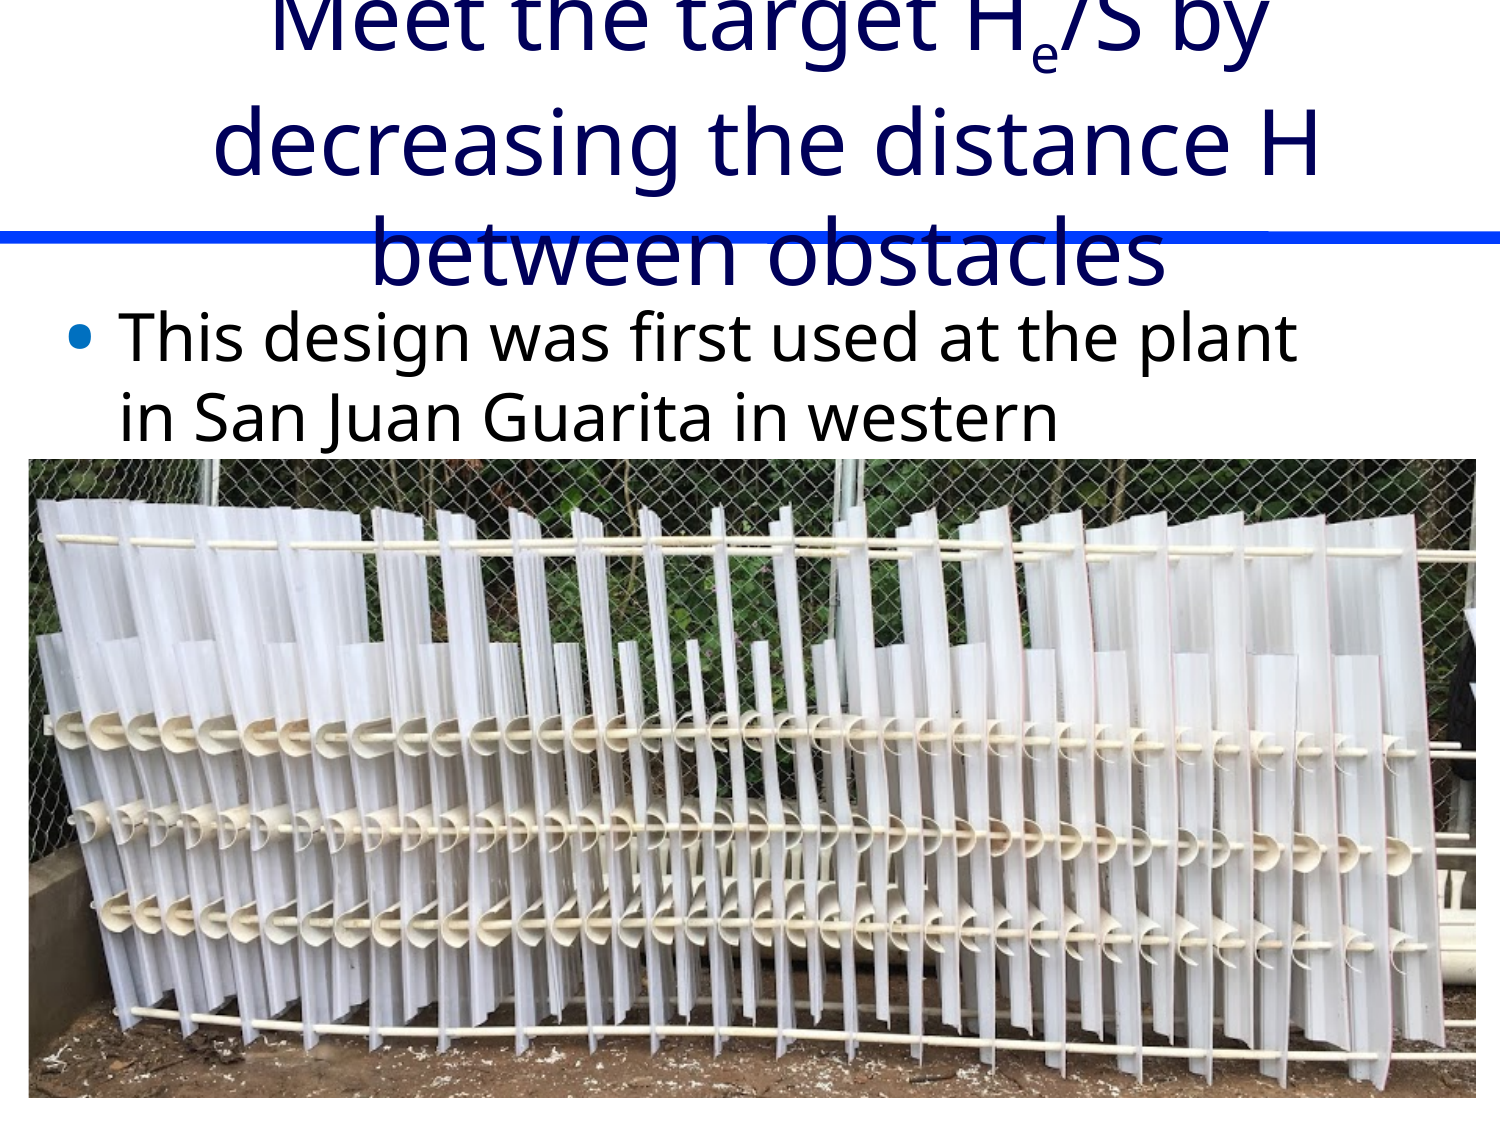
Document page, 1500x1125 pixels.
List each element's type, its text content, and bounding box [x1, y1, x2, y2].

list This design was first used at the plant in San Juan Guarita in western Honduras [46, 287, 1378, 457]
title Meet the target He/S by decreasing the distance H between obstacles [75, 37, 1463, 225]
picture [28, 458, 1500, 1098]
